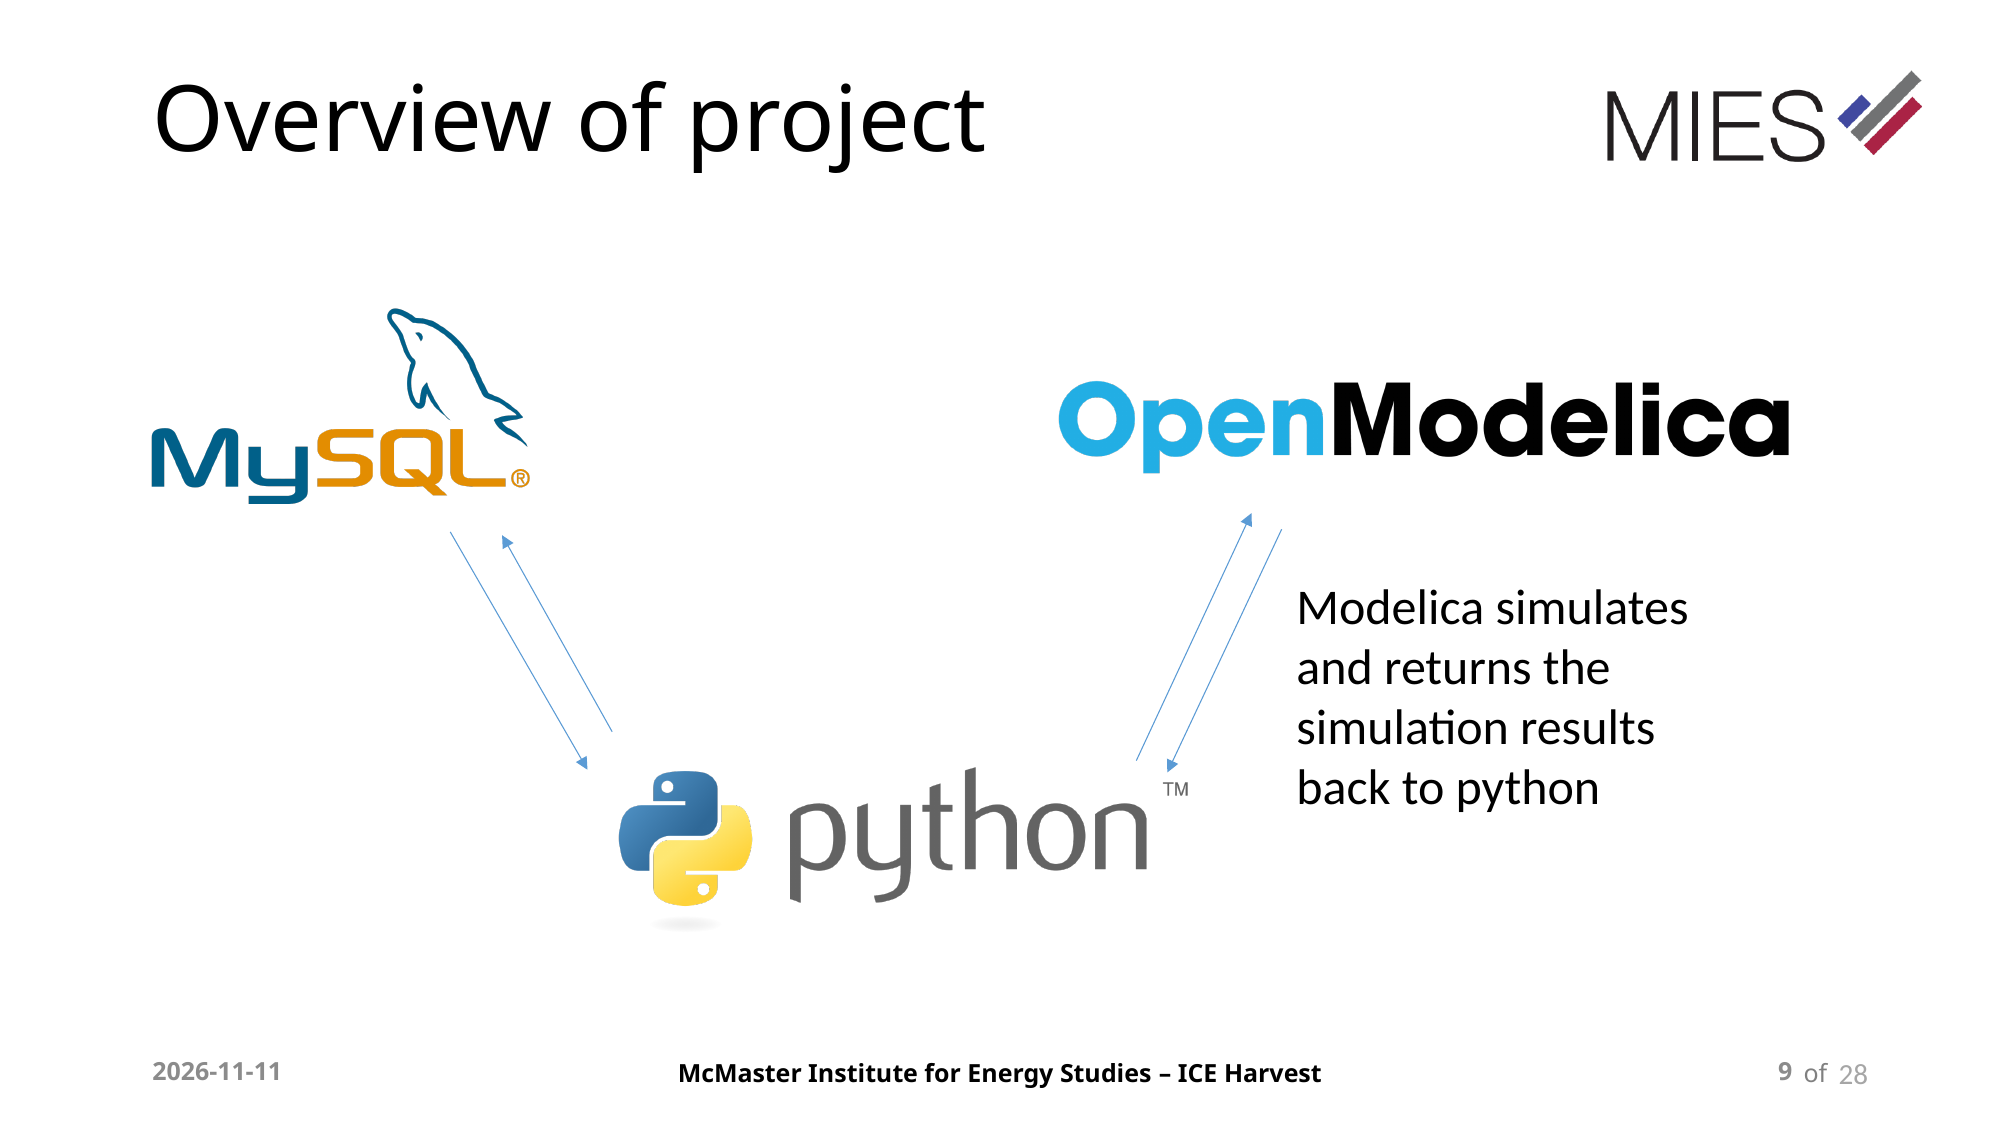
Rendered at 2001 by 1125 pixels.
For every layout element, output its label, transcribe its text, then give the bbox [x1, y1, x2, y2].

picture [1039, 375, 1808, 479]
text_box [1136, 513, 1252, 761]
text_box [450, 531, 588, 770]
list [612, 763, 1194, 936]
title Overview of project [137, 20, 1517, 225]
slide_number 9 [1357, 1042, 1808, 1103]
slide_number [137, 1042, 588, 1103]
text_box 28 [1823, 1048, 1903, 1098]
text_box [588, 535, 613, 732]
text_box Modelica simulates and returns the simulation results back to python [1281, 566, 1715, 822]
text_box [1167, 529, 1282, 773]
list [151, 308, 530, 504]
